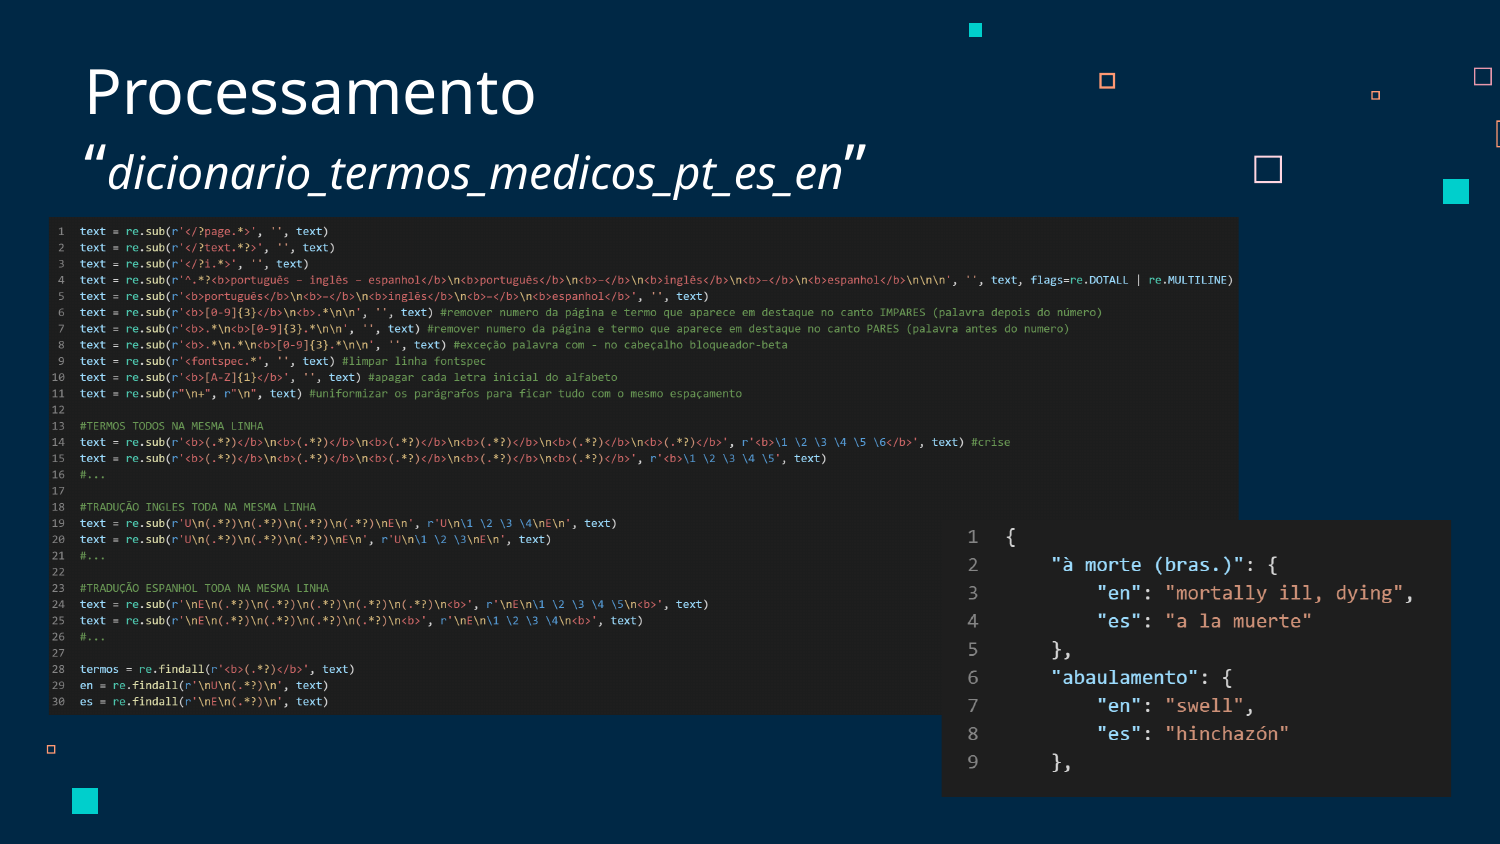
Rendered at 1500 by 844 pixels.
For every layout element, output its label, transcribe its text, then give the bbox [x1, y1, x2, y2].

title Processamento “dicionario_termos_medicos_pt_es_en” [69, 49, 1431, 218]
picture [48, 217, 1452, 798]
